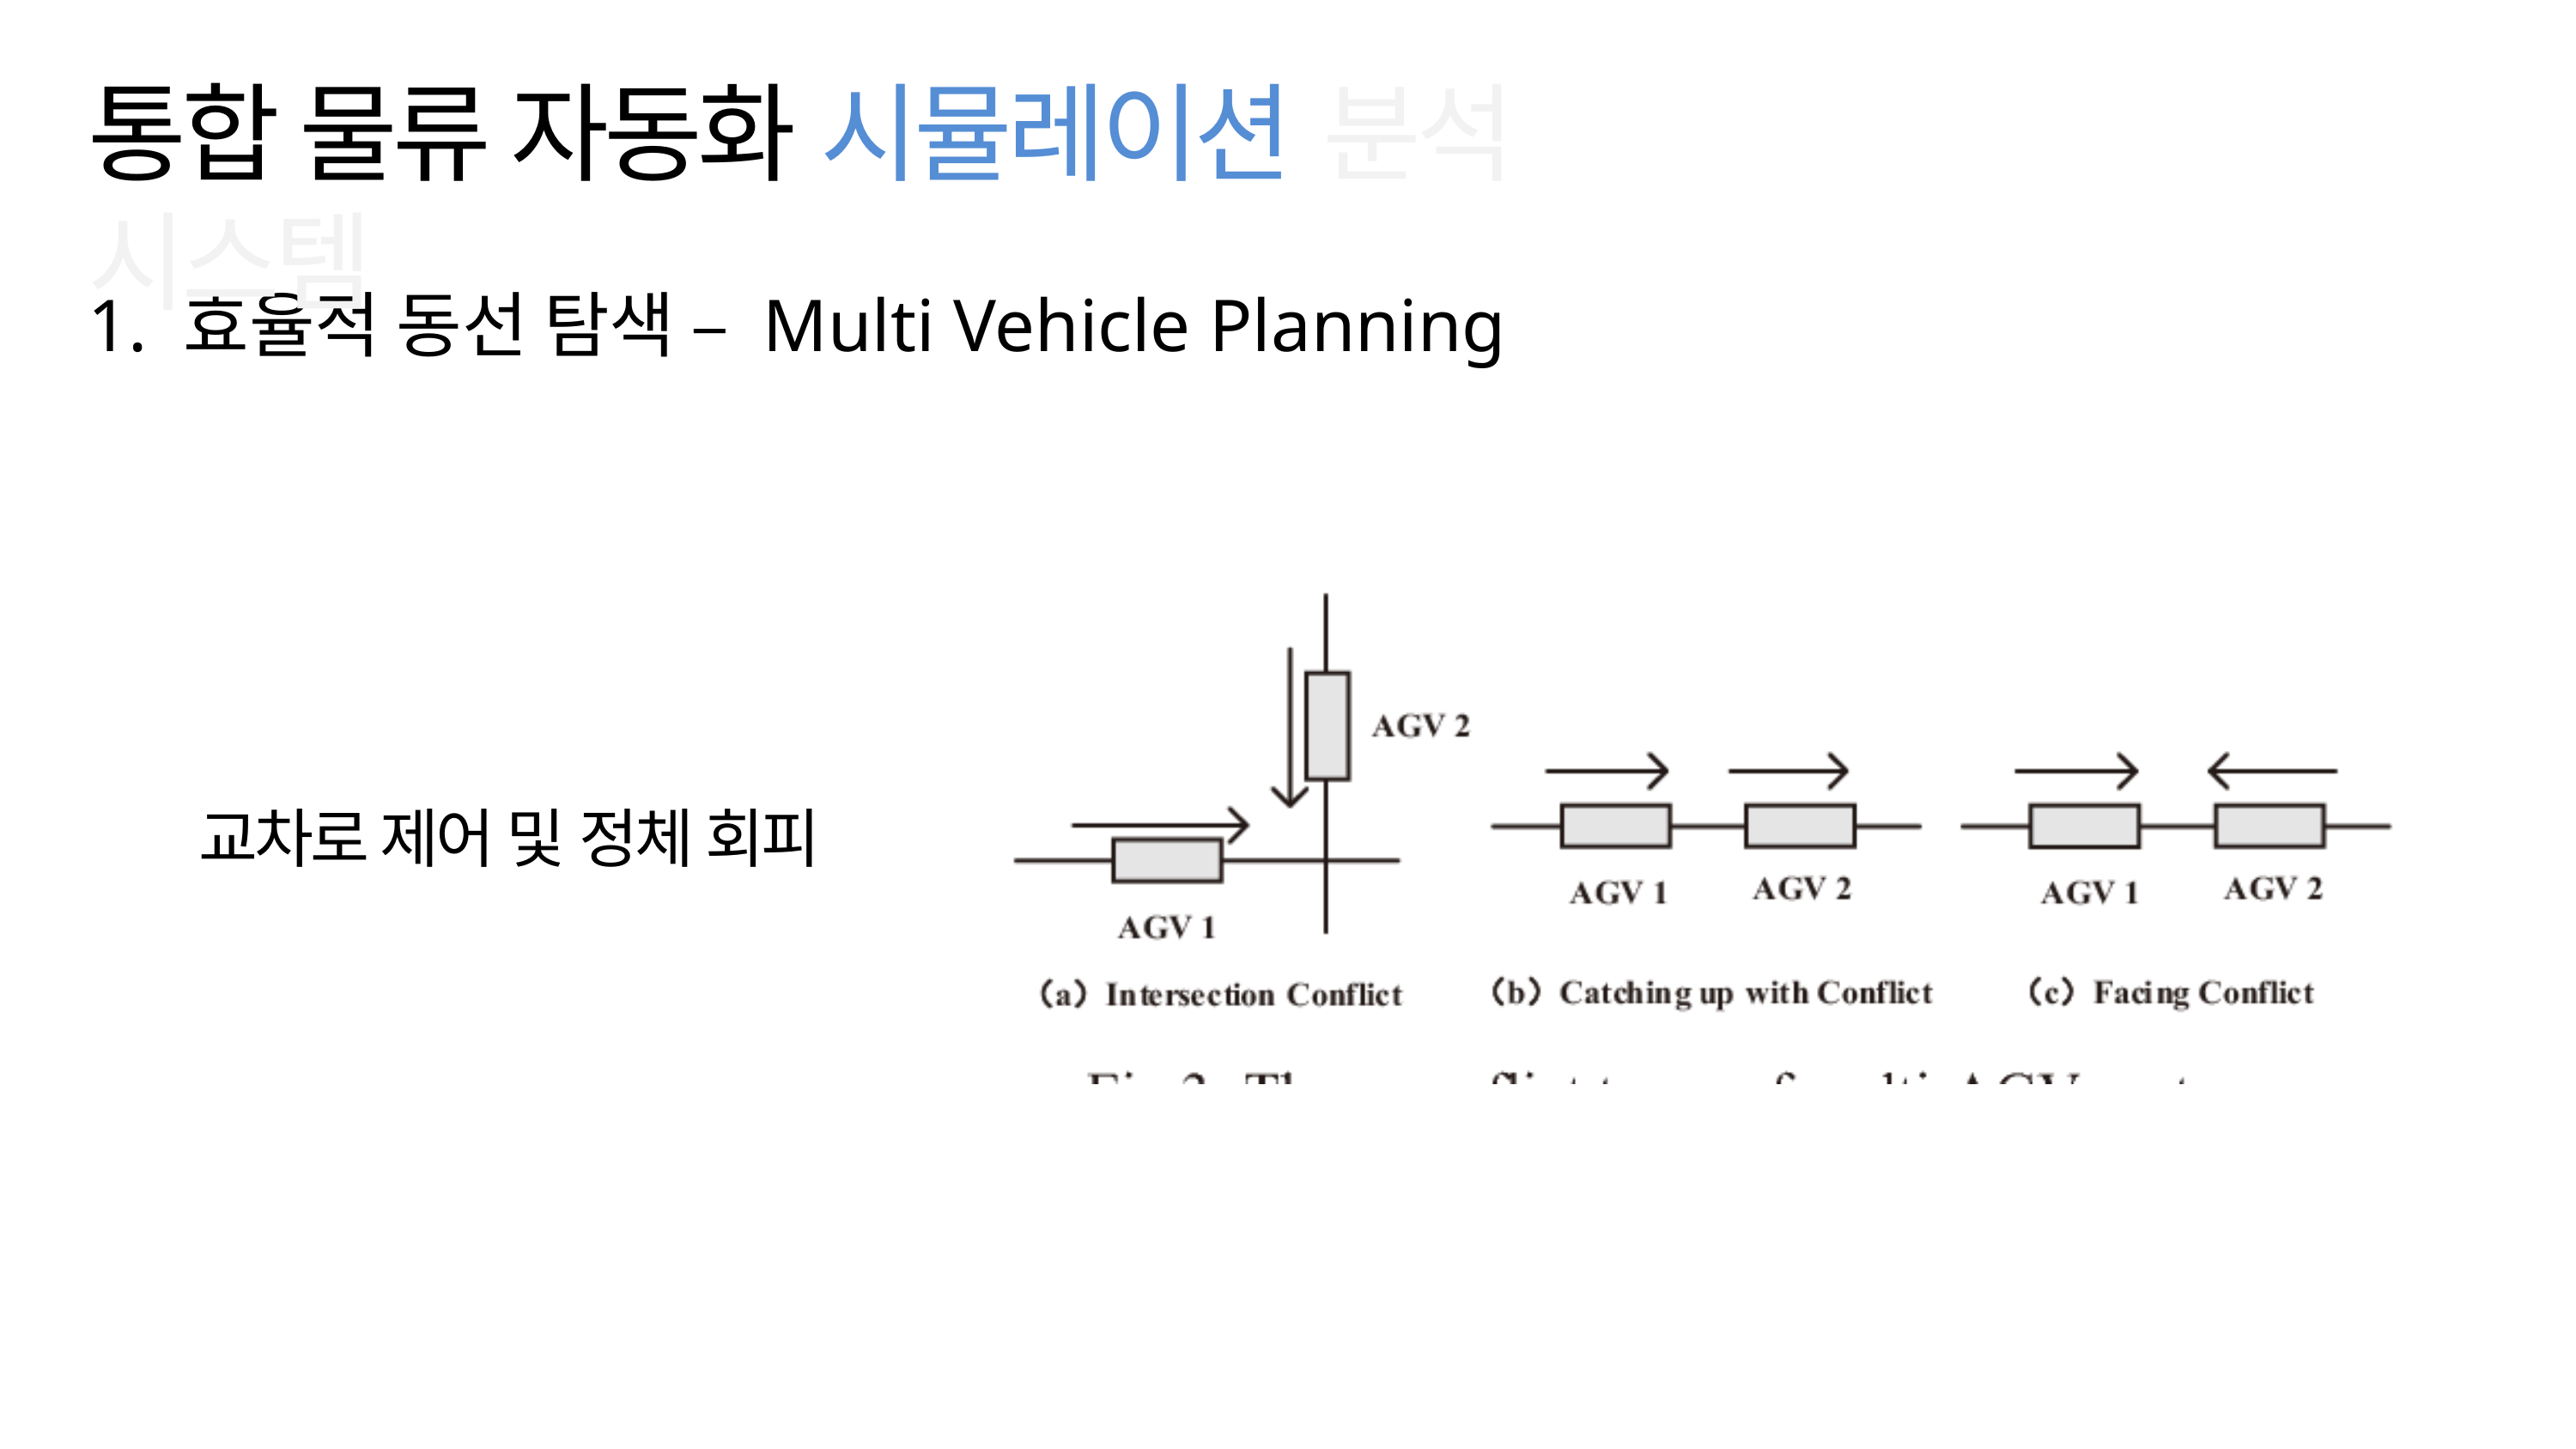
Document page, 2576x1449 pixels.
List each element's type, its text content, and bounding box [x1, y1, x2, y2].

text_box 통합 물류 자동화 시뮬레이션 분석 시스템 [75, 58, 1739, 330]
picture [1012, 590, 2396, 1084]
text_box 1. 효율적 동선 탐색 – Multi Vehicle Planning [75, 273, 2165, 373]
text_box 교차로 제어 및 정체 회피 [185, 791, 970, 882]
